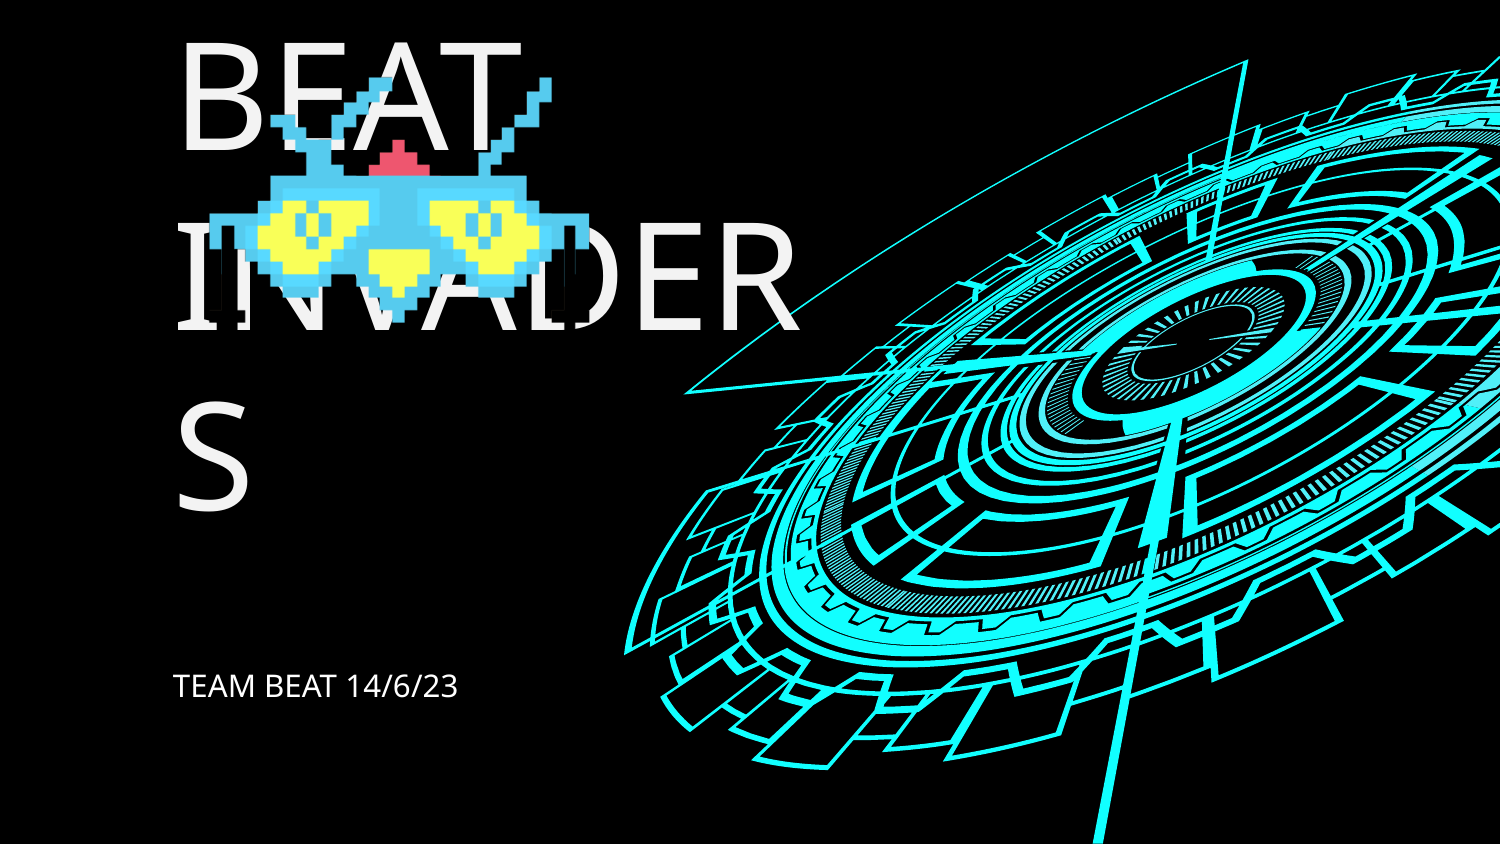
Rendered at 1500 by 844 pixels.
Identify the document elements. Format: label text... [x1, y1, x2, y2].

picture [193, 72, 601, 366]
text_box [623, 55, 1500, 844]
title Beat Invaders [157, 263, 623, 556]
subtitle TEAM BEAT 14/6/23 [157, 601, 552, 719]
